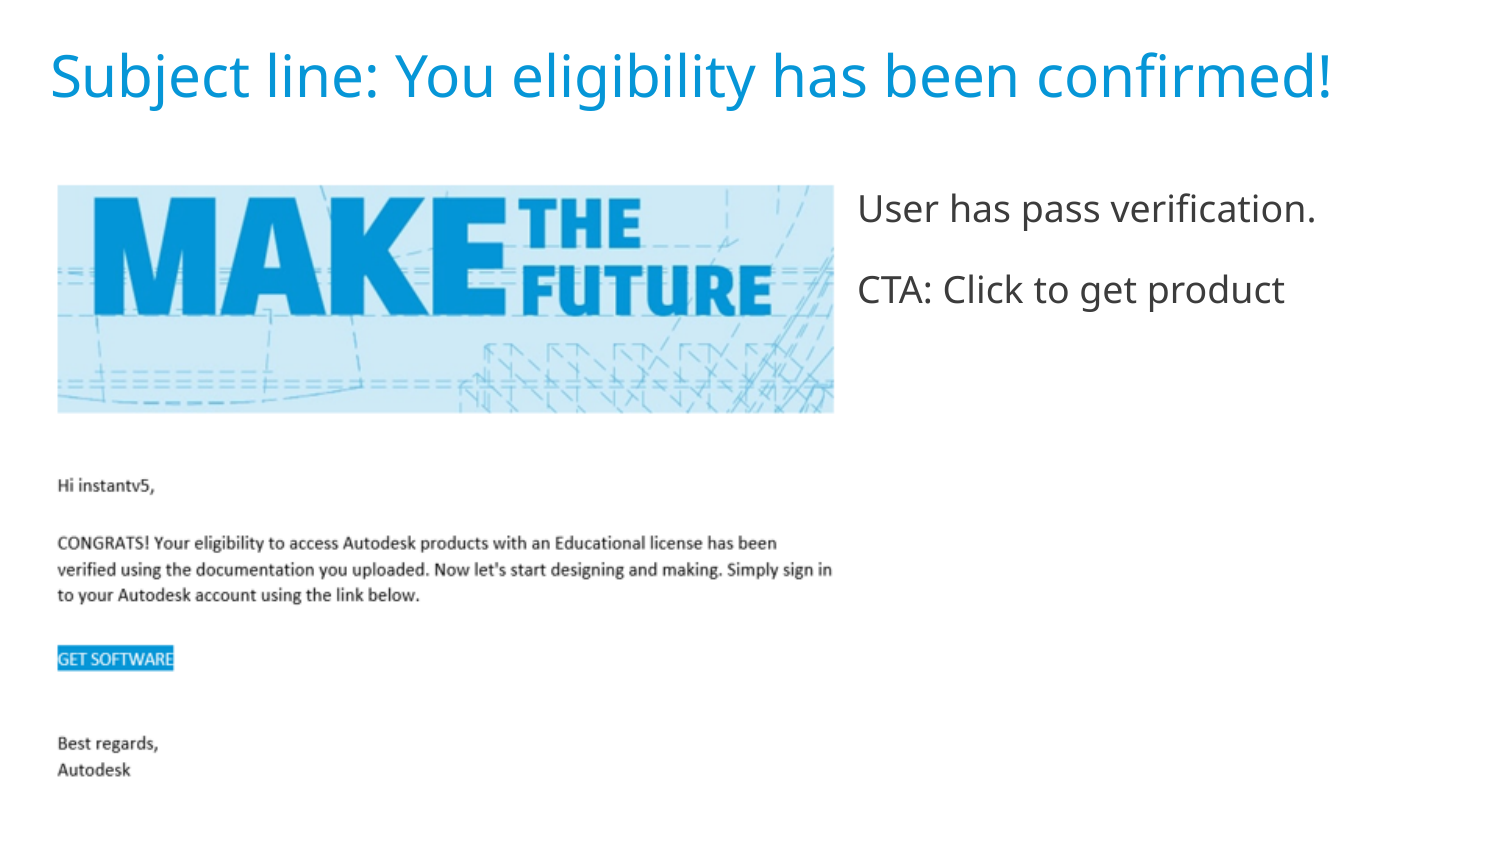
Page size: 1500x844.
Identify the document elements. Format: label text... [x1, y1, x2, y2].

picture [49, 184, 840, 797]
text_box User has pass verification. CTA: Click to get product [857, 189, 1469, 312]
title Subject line: You eligibility has been confirmed! [50, 46, 1450, 122]
